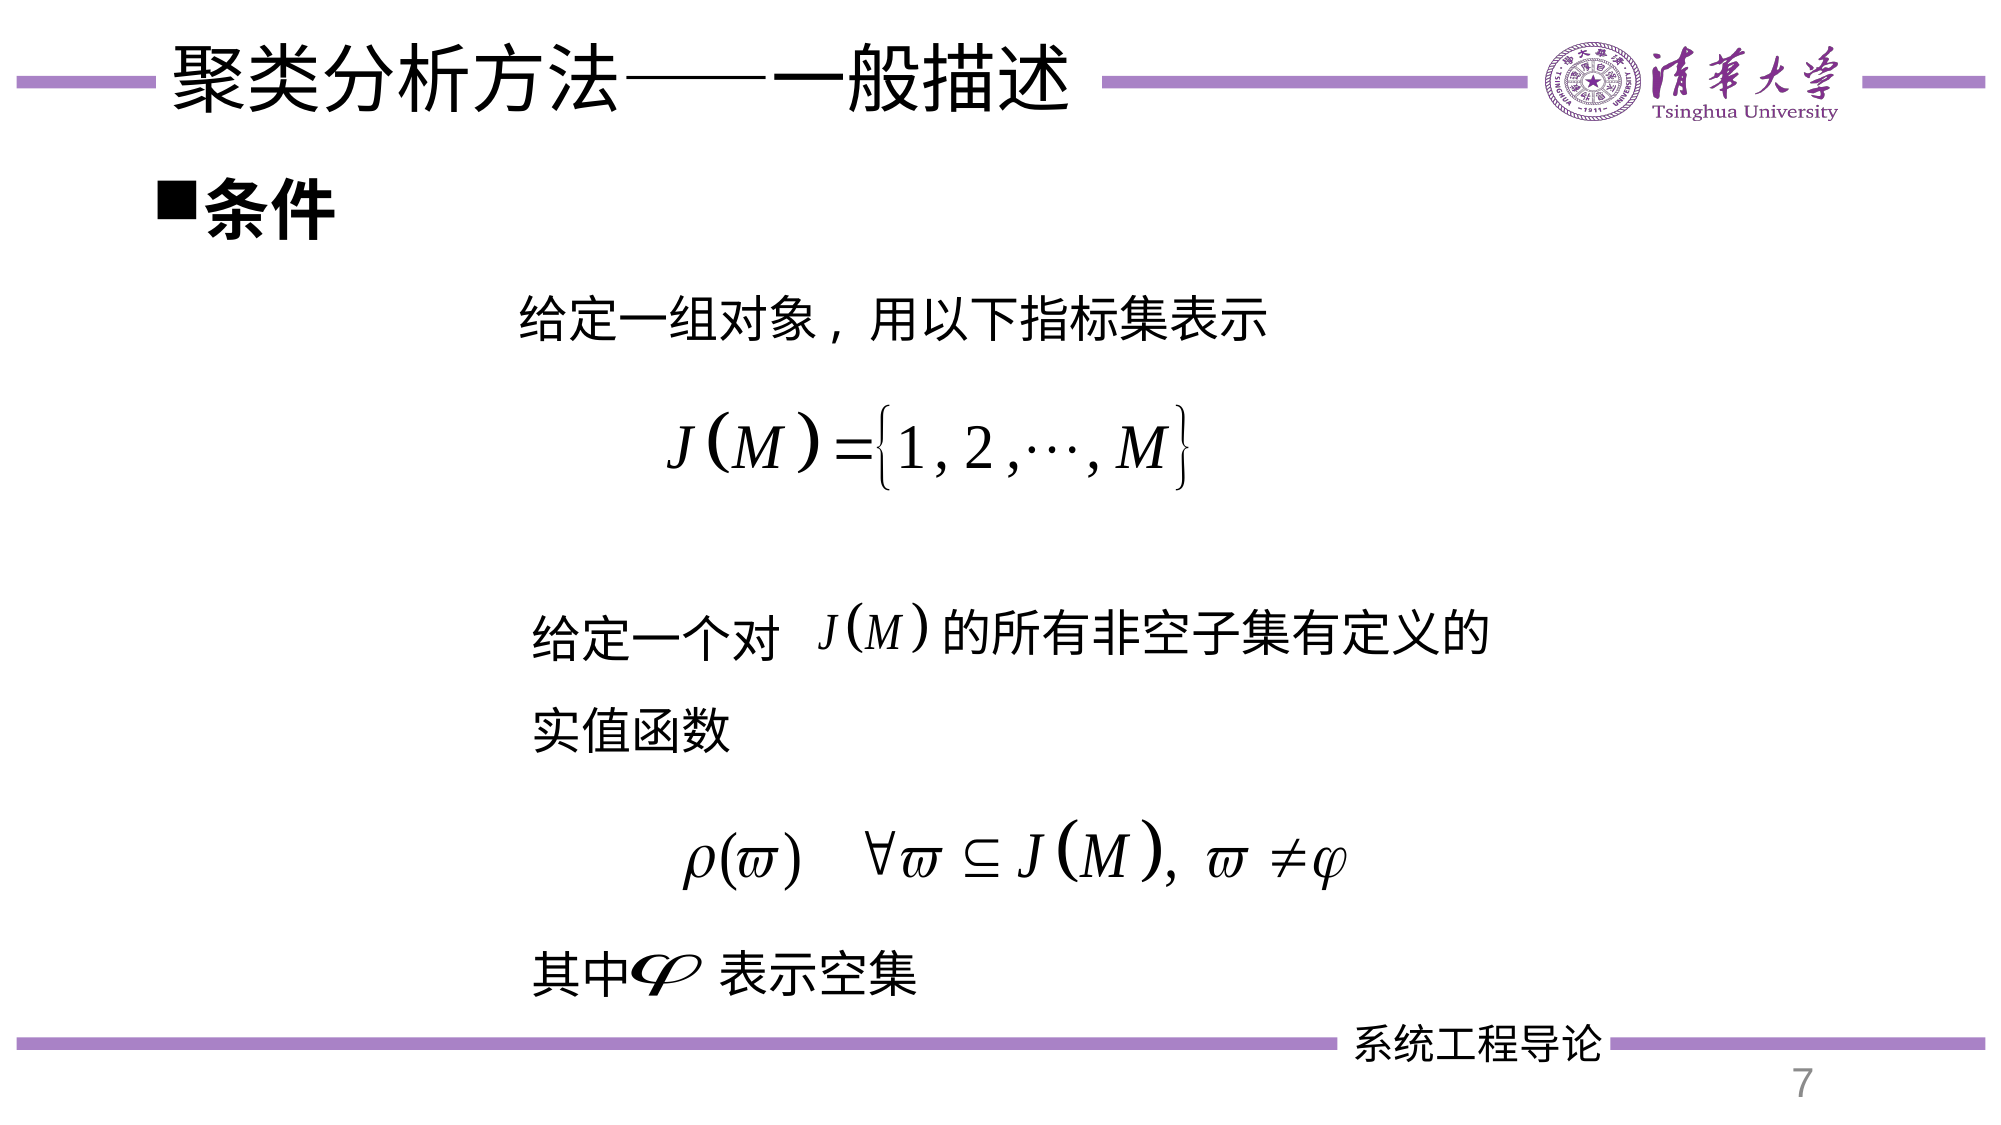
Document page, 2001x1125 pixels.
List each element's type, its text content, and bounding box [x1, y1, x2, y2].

title 聚类分析方法——一般描述 [155, 0, 1103, 191]
picture [1652, 46, 1838, 121]
list 条件 [137, 169, 1863, 1010]
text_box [503, 279, 1579, 1015]
slide_number 7 [1610, 1051, 1830, 1112]
picture [1545, 42, 1641, 121]
